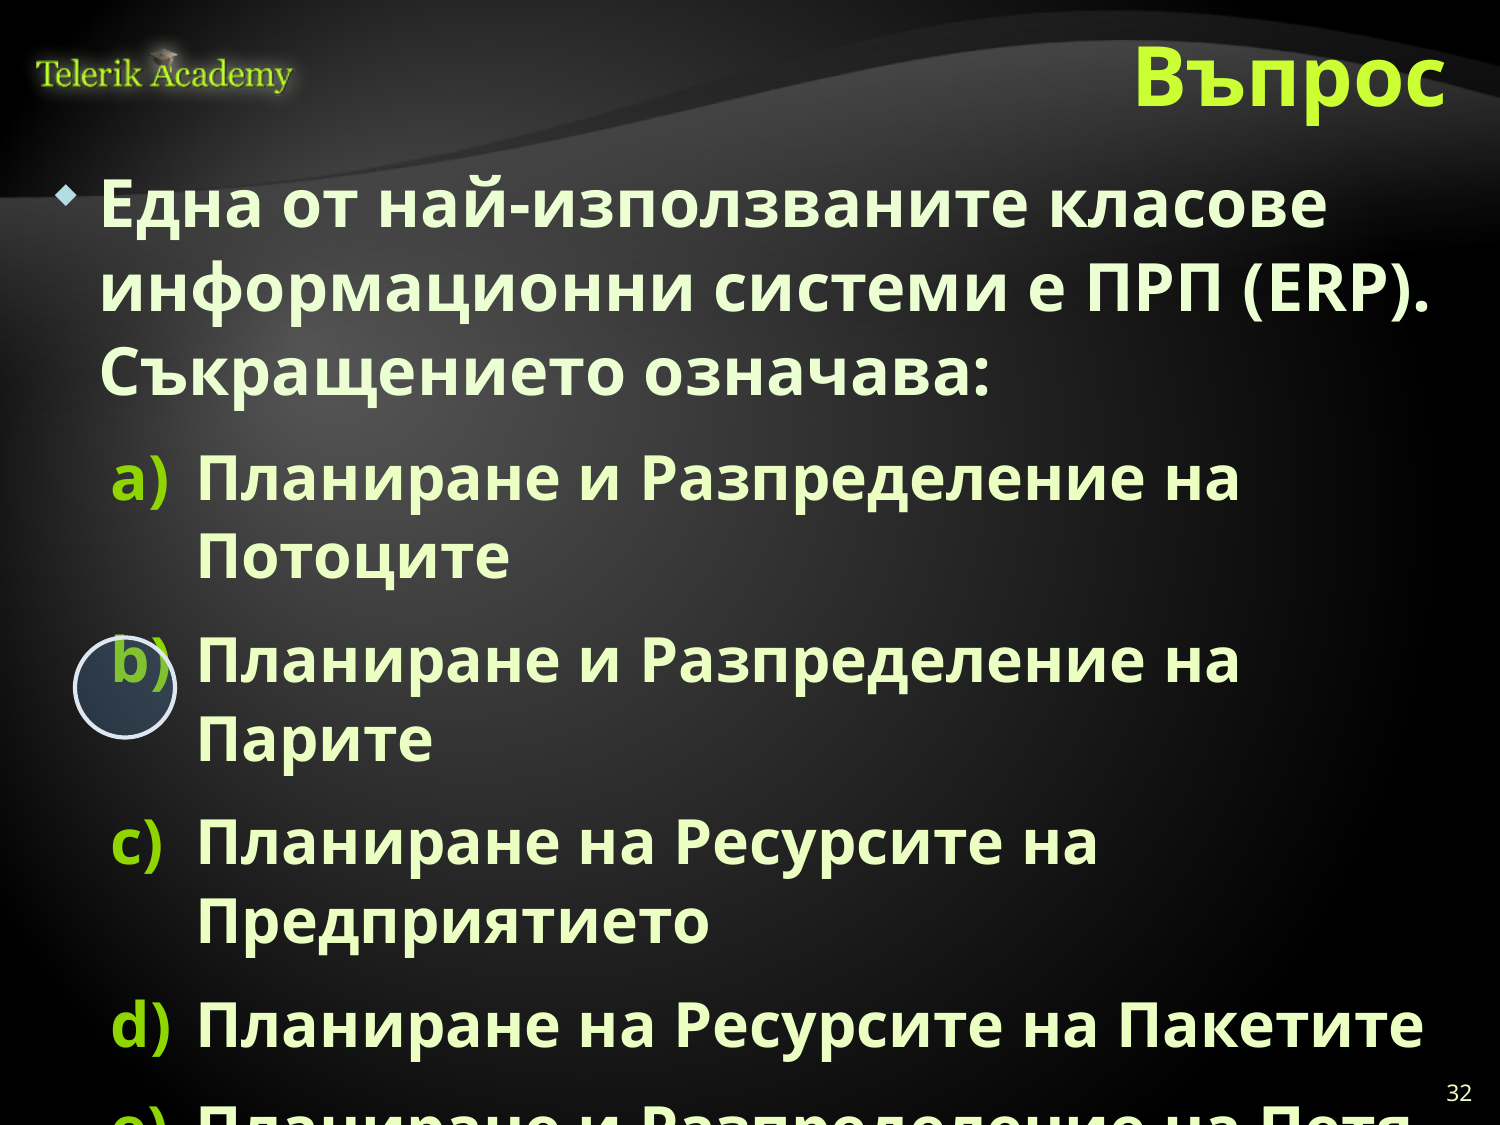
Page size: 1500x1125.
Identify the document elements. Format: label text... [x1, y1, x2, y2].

title Въпрос [300, 12, 1463, 149]
text_box [72, 635, 178, 740]
list Една от най-използваните класове информационни системи е ПРП (ERP). Съкращението означава: Планиране и Разпределение на Потоците Планиране и Разпределение на Парите Планиране на Ресурсите на Предприятието Планиране на Ресурсите на Пакетите Планиране и Разпределение на Петя [37, 149, 1463, 1075]
picture [0, 0, 1500, 1125]
slide_number 32 [1412, 1074, 1488, 1113]
